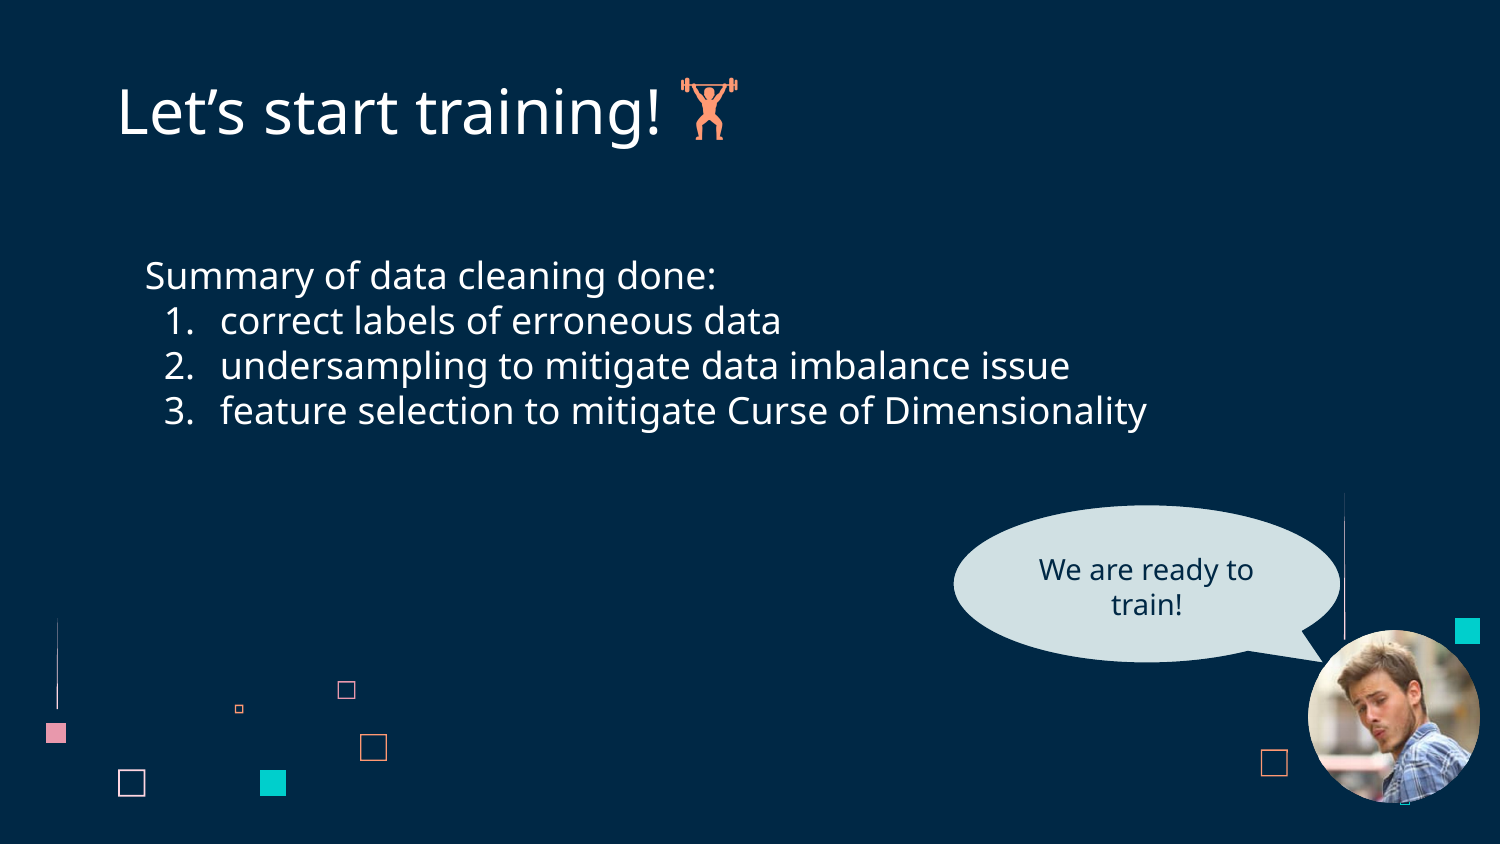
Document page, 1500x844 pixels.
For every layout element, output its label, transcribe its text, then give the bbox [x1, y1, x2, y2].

title Let’s start training! 🏋️ [101, 67, 1391, 163]
text_box We are ready to train! [952, 504, 1342, 664]
text_box Summary of data cleaning done: correct labels of erroneous data undersampling to mitigate data imbalance issue feature selection to mitigate Curse of Dimensionality [129, 237, 1391, 448]
picture [1307, 630, 1481, 803]
